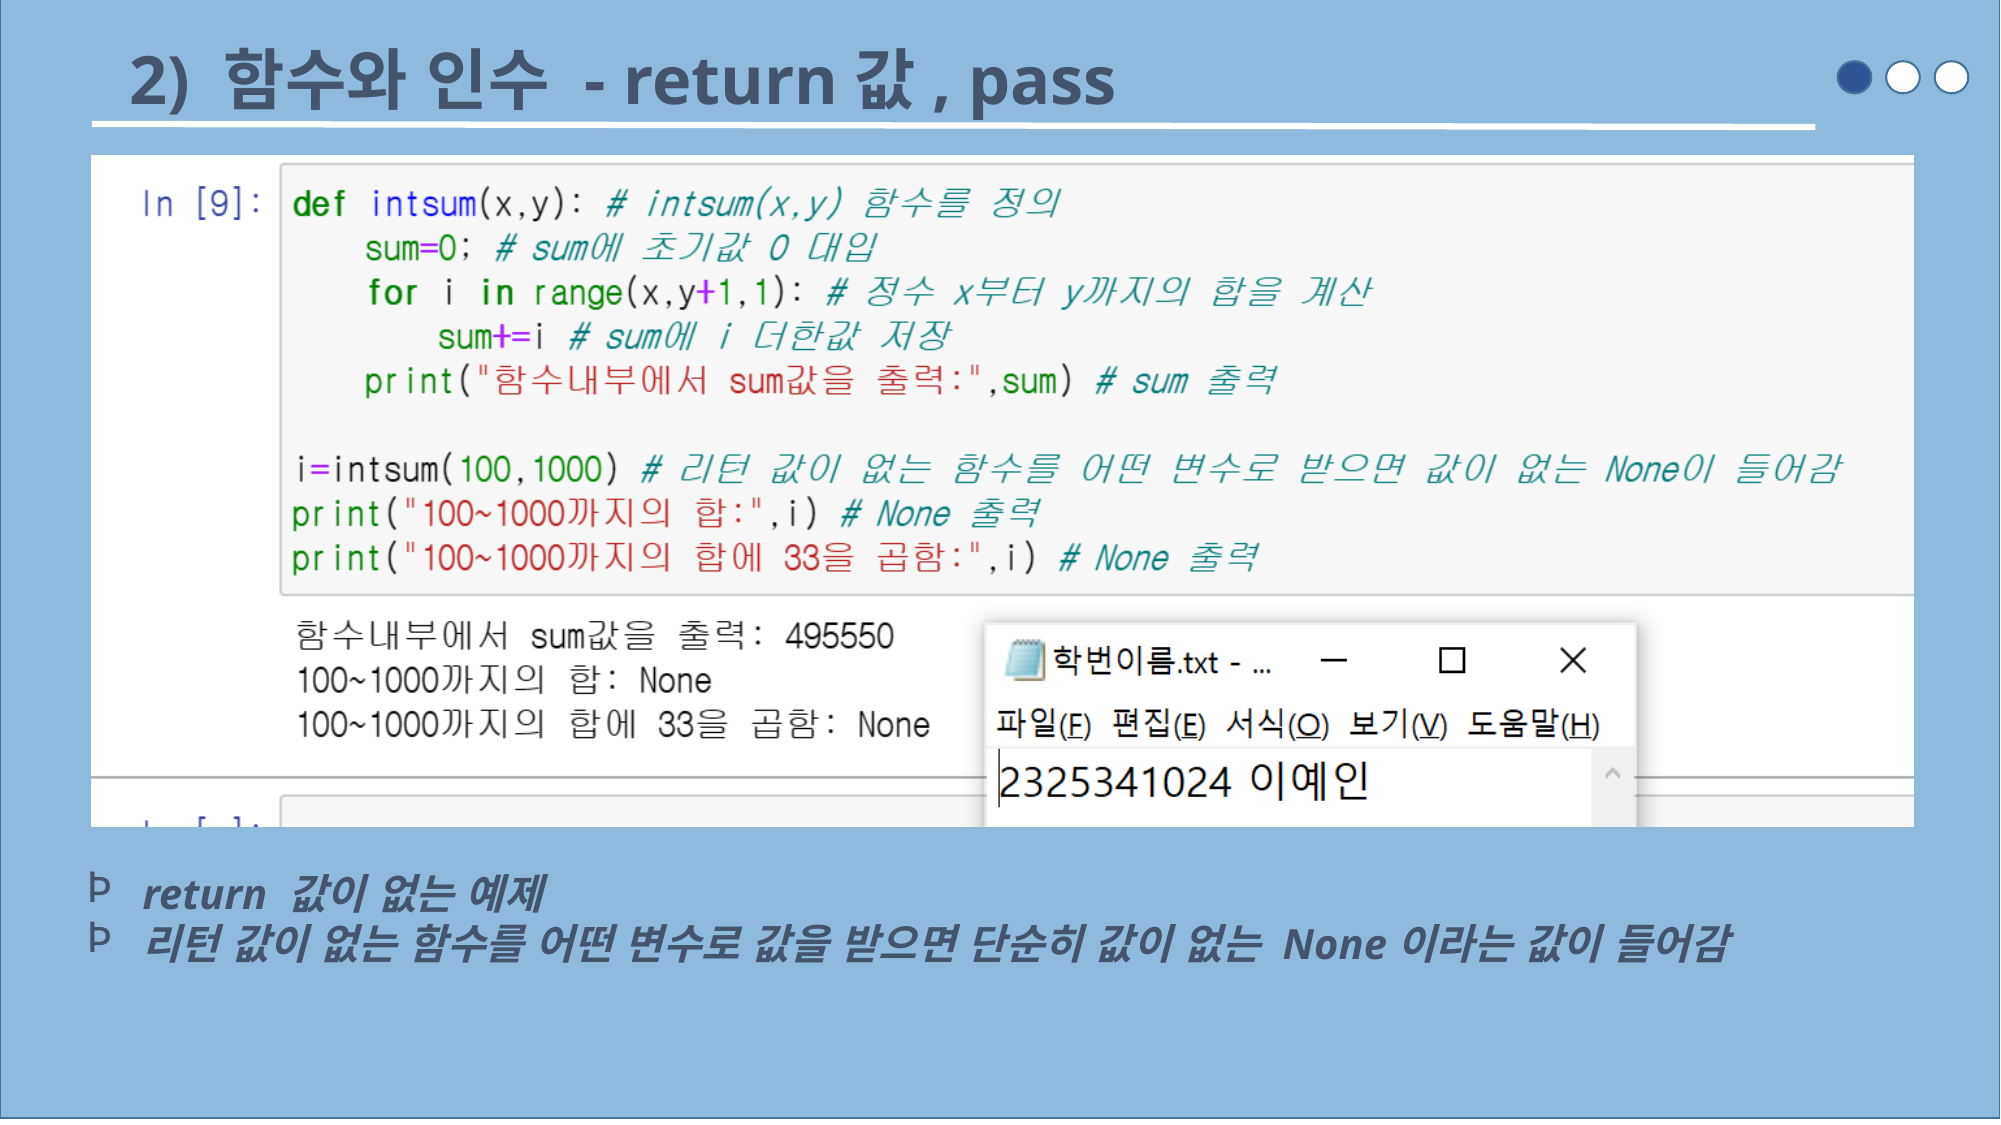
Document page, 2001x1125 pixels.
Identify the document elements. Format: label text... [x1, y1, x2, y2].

text_box [0, 0, 2000, 1119]
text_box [1837, 61, 1969, 94]
text_box return 값이 없는 예제 리턴 값이 없는 함수를 어떤 변수로 값을 받으면 단순히 값이 없는 None이라는 값이 들어감 [71, 860, 1912, 975]
picture [91, 155, 1914, 827]
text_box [91, 123, 1816, 127]
text_box 2) 함수와 인수 - return값, pass [114, 30, 1341, 123]
